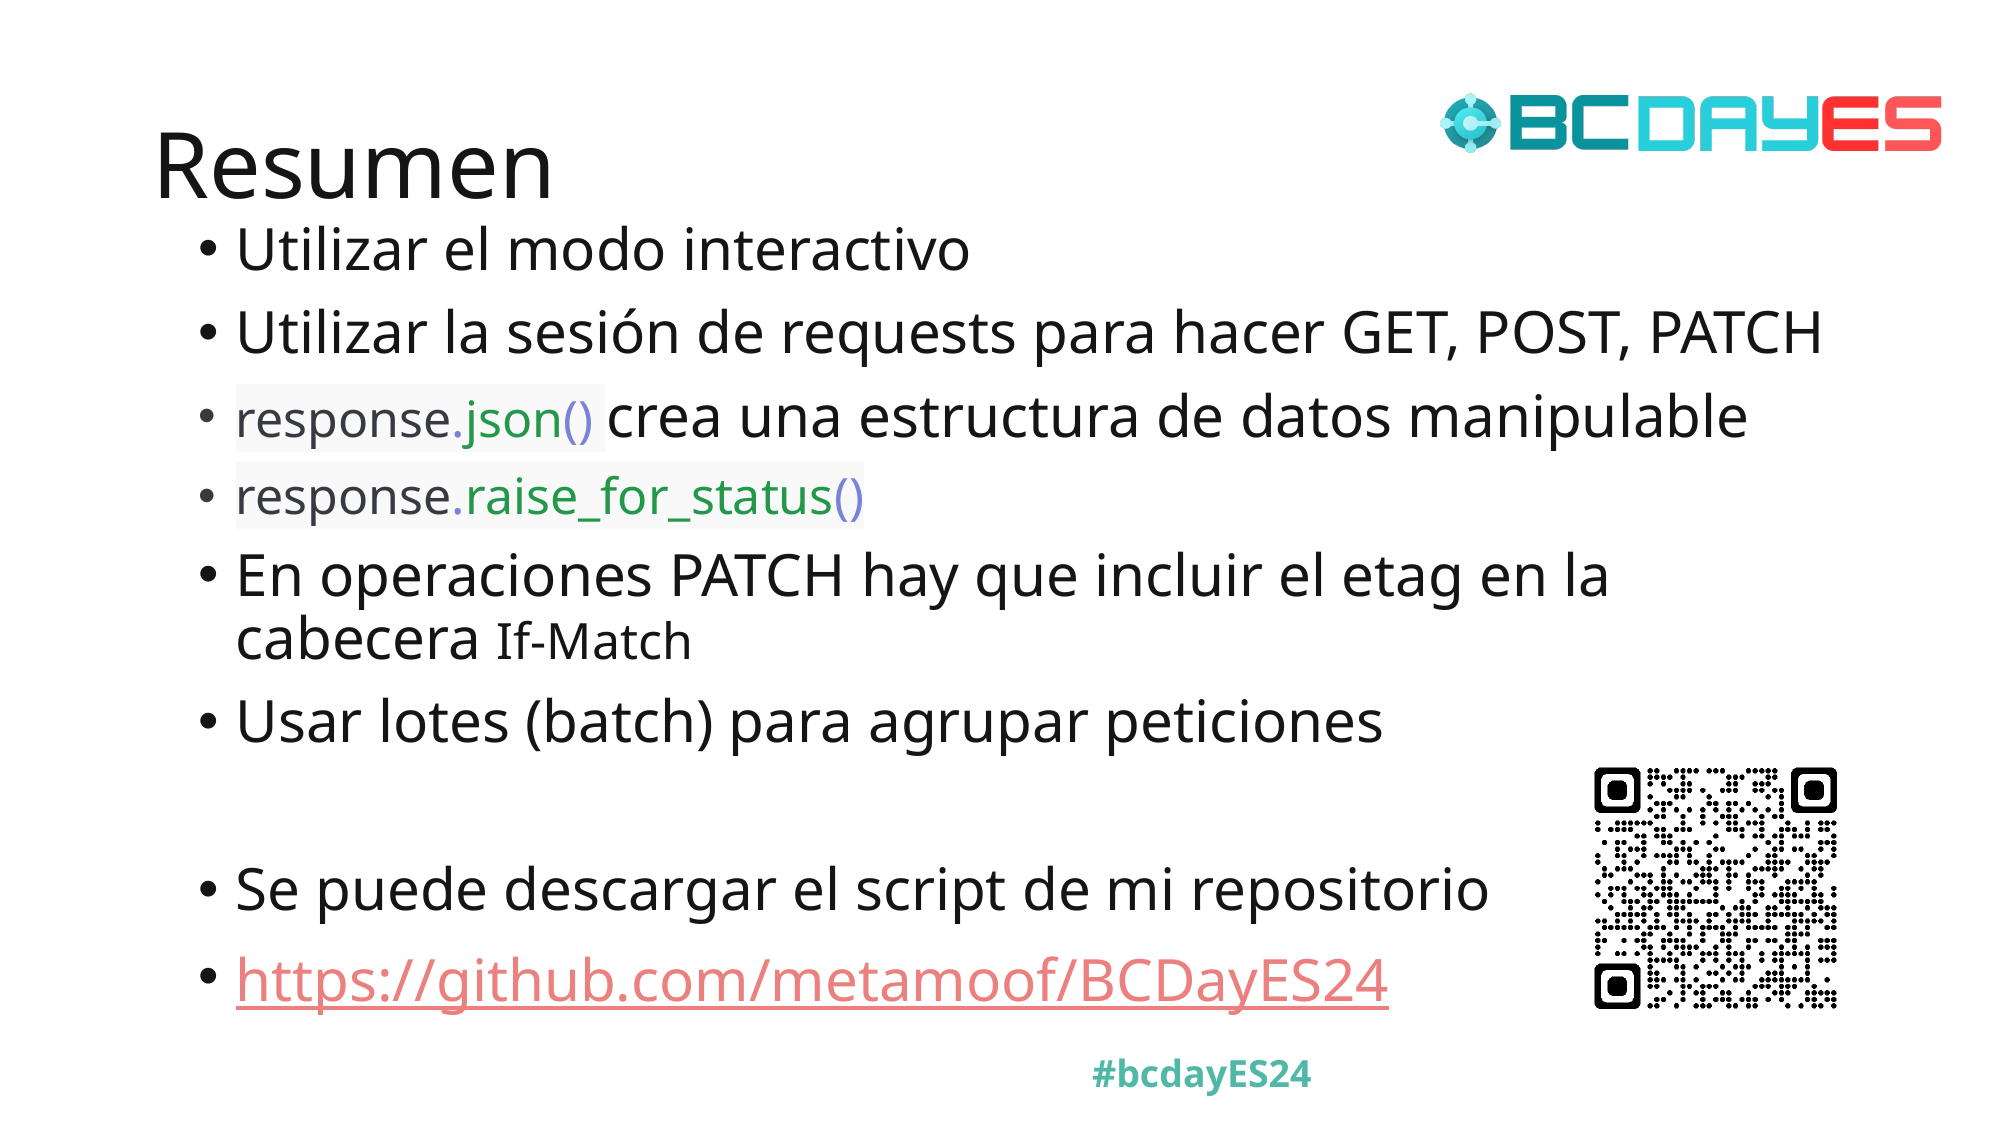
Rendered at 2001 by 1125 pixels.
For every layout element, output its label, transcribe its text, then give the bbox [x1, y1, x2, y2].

picture [1568, 740, 1863, 1036]
list Utilizar el modo interactivo Utilizar la sesión de requests para hacer GET, POST, PATCH response.json() crea una estructura de datos manipulable response.raise_for_status() En operaciones PATCH hay que incluir el etag en la cabecera If-Match Usar lotes (batch) para agrupar peticiones Se puede descargar el script de mi repositorio https://github.com/metamoof/BCDayES24 [183, 278, 1863, 1035]
title Resumen [137, 59, 1863, 278]
picture [1434, 0, 1960, 291]
